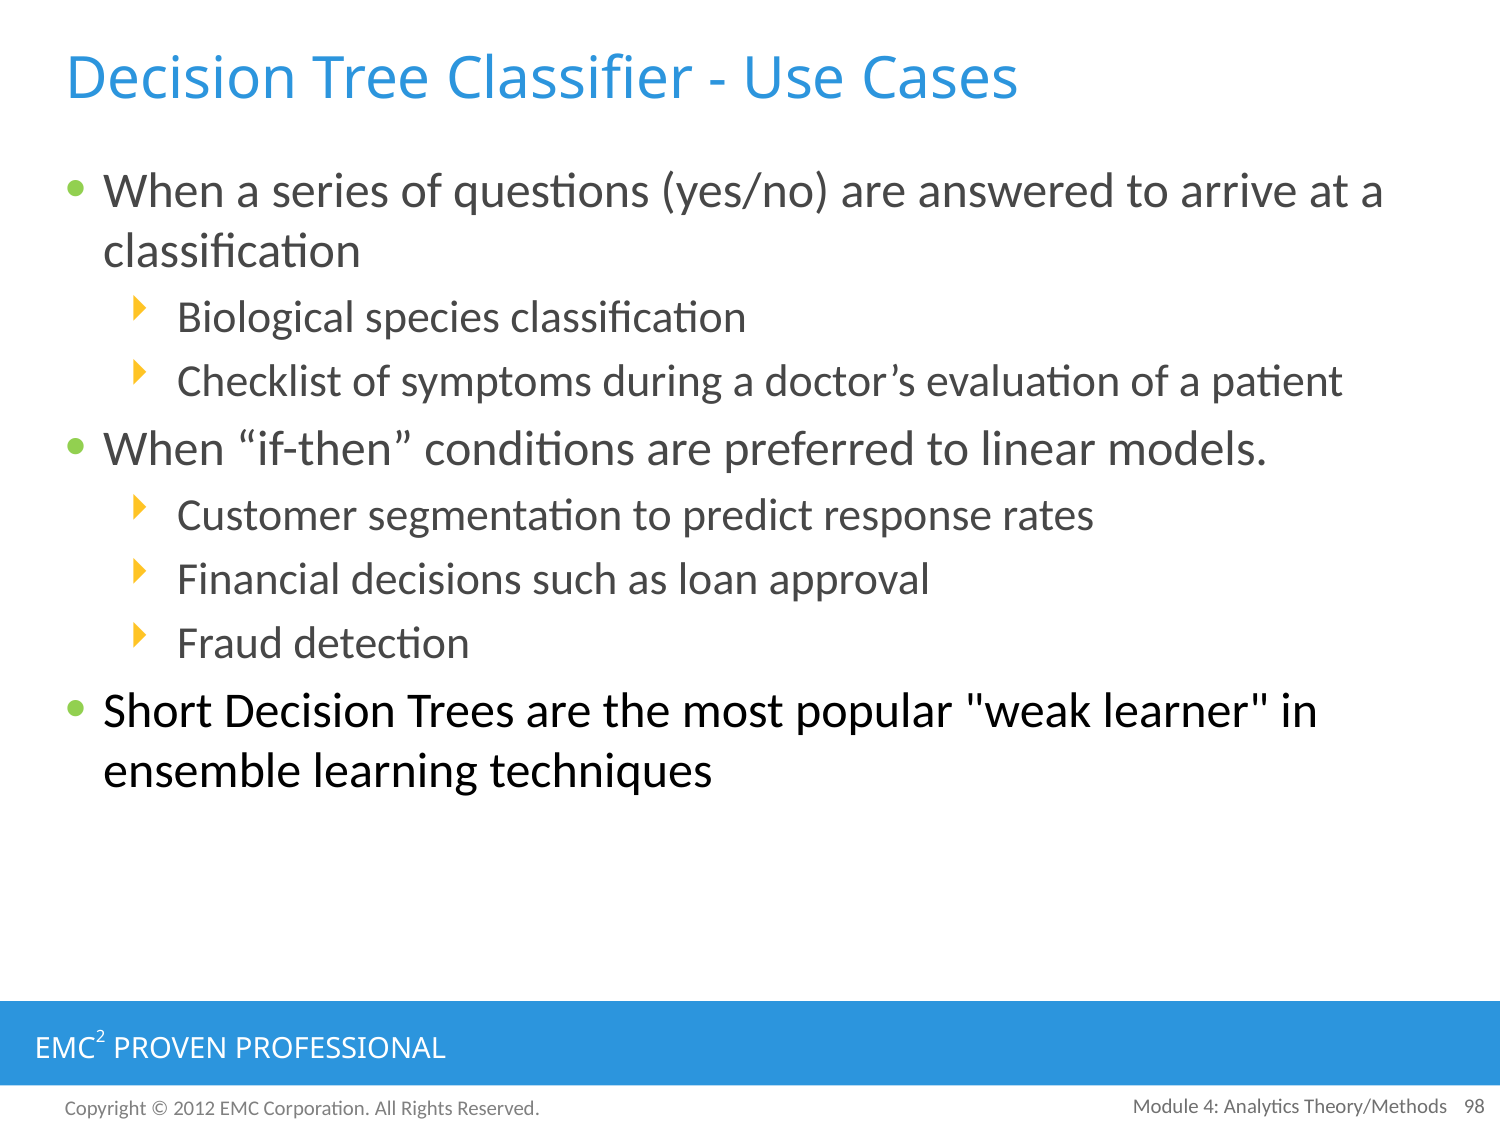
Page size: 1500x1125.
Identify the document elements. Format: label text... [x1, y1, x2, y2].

footer Module 4: Analytics Theory/Methods [774, 1087, 1463, 1125]
list When a series of questions (yes/no) are answered to arrive at a classification Biological species classification Checklist of symptoms during a doctor’s evaluation of a patient When “if-then” conditions are preferred to linear models. Customer segmentation to predict response rates Financial decisions such as loan approval Fraud detection Short Decision Trees are the most popular "weak learner" in ensemble learning techniques [49, 149, 1438, 1001]
slide_number 98 [1463, 1087, 1500, 1125]
title Decision Tree Classifier - Use Cases [49, 12, 1438, 138]
